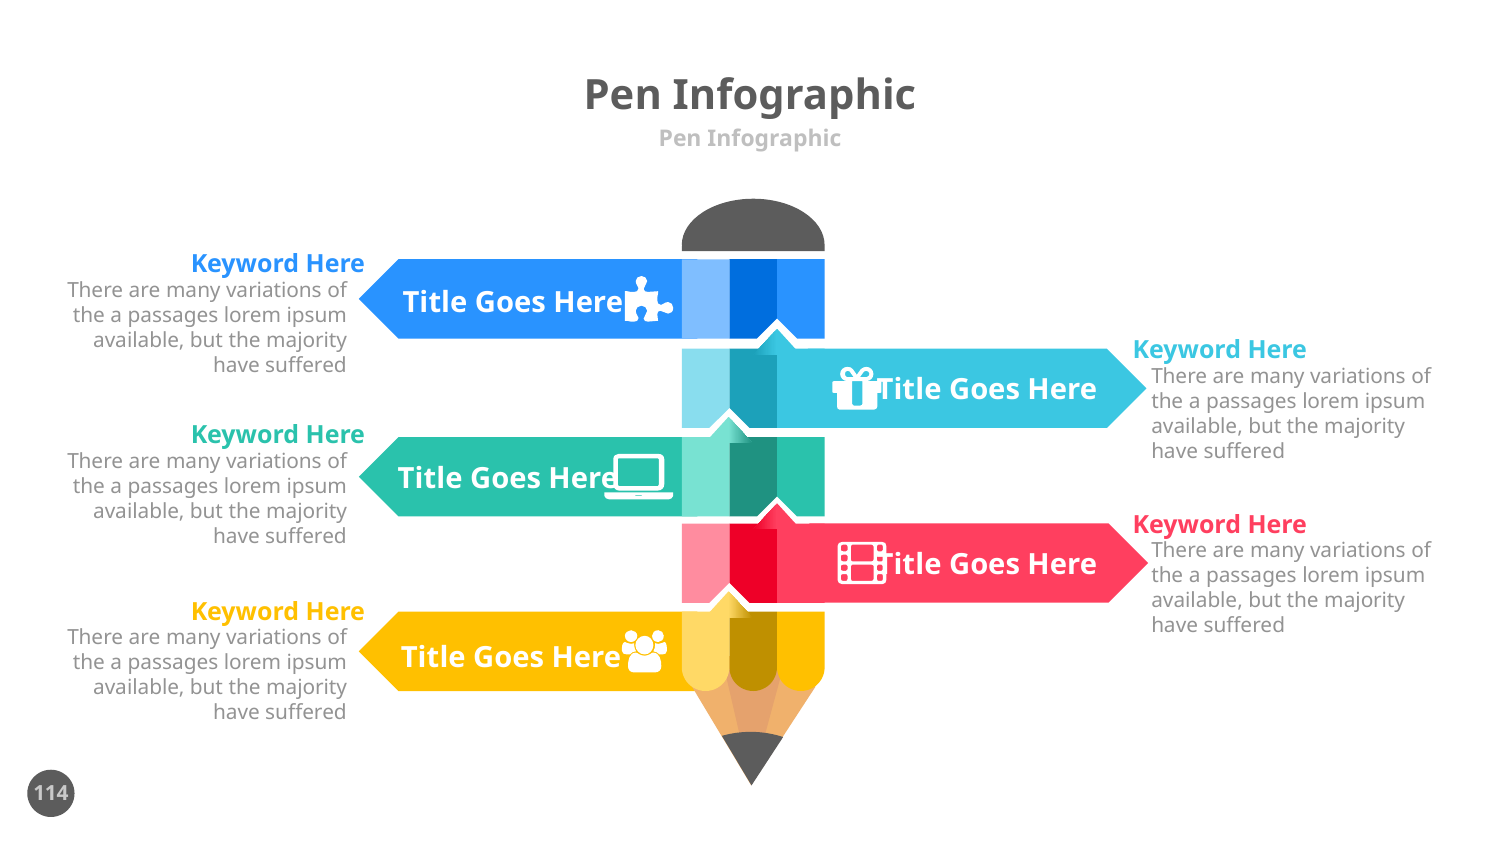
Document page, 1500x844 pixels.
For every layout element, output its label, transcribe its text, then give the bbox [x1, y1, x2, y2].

list Pen Infographic [412, 121, 1088, 155]
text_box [50, 247, 348, 353]
slide_number 114 [13, 770, 89, 816]
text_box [681, 591, 825, 786]
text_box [1151, 333, 1448, 439]
text_box [351, 430, 364, 442]
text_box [50, 594, 348, 700]
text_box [830, 523, 1145, 603]
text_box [681, 434, 825, 502]
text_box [681, 198, 825, 339]
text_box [1151, 507, 1448, 614]
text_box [50, 418, 348, 524]
title Pen Infographic [287, 63, 1213, 122]
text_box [358, 258, 676, 339]
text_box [830, 348, 1145, 429]
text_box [358, 611, 676, 692]
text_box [358, 436, 676, 517]
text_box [681, 503, 825, 590]
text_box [681, 345, 825, 429]
